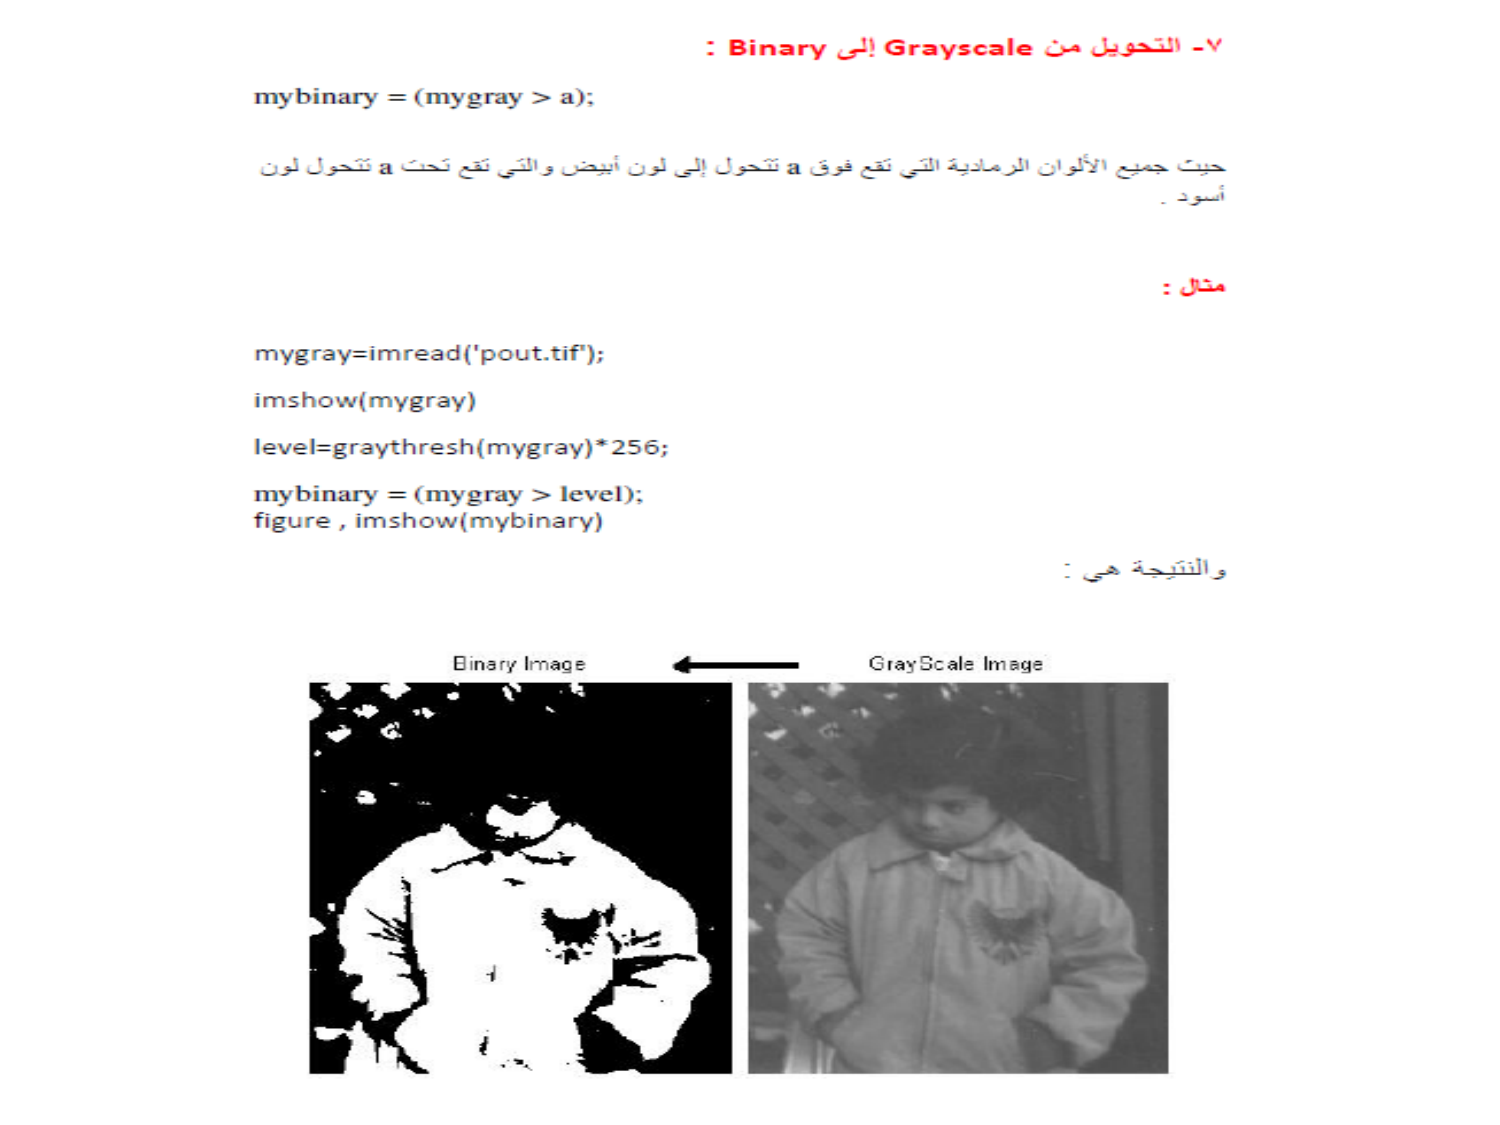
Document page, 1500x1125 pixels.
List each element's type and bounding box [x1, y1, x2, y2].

picture [199, 18, 1301, 1107]
